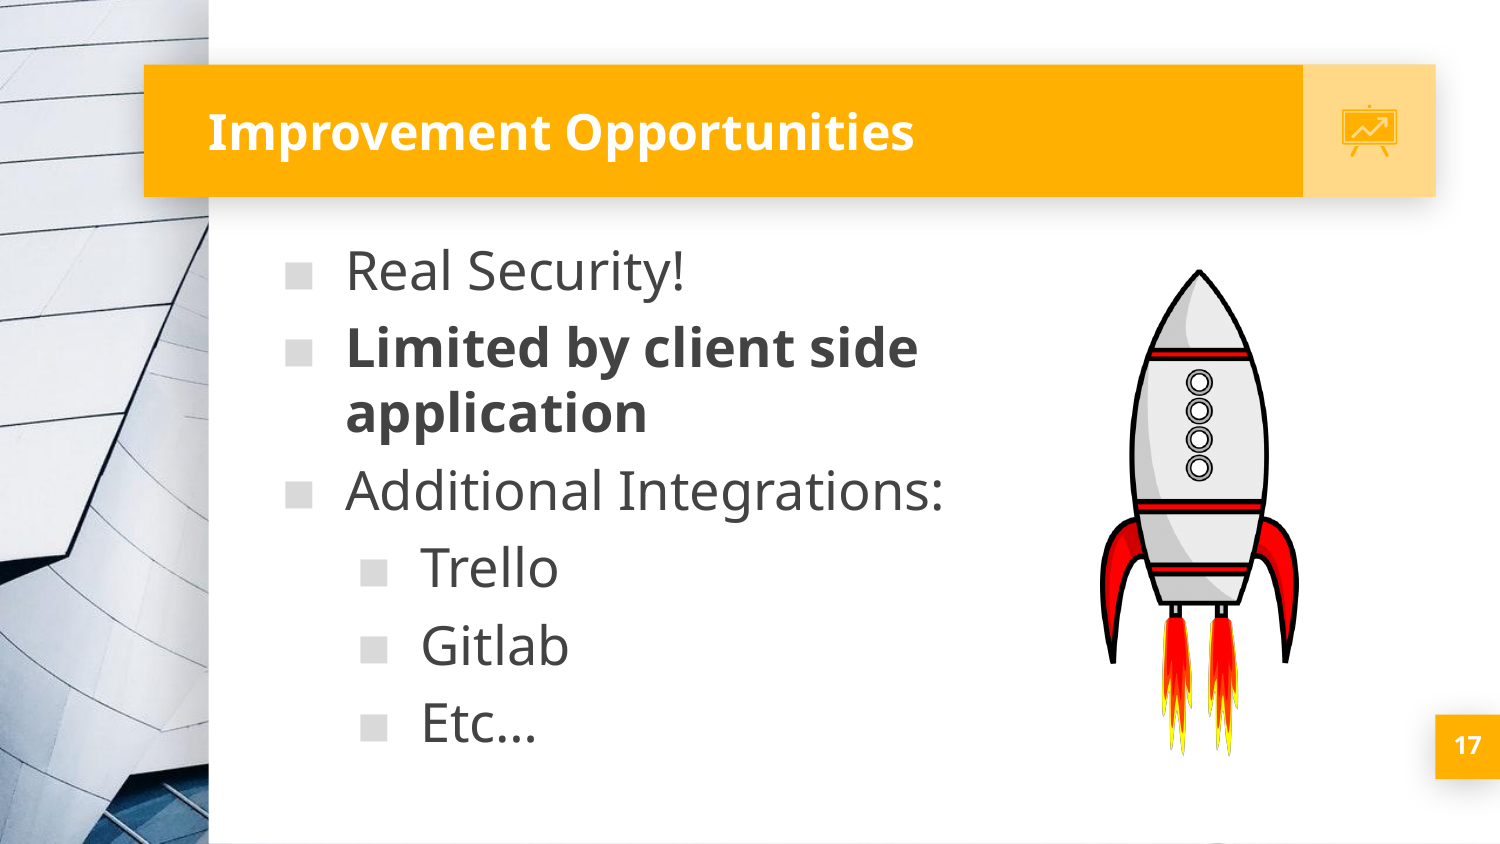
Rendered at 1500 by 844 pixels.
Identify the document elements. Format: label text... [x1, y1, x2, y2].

list Real Security! Limited by client side application Additional Integrations: Trello Gitlab Etc… [255, 221, 1021, 704]
picture [0, 0, 208, 844]
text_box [1341, 104, 1398, 157]
slide_number 17 [1435, 714, 1500, 780]
picture [1051, 250, 1343, 780]
title Improvement Opportunities [193, 64, 1300, 197]
